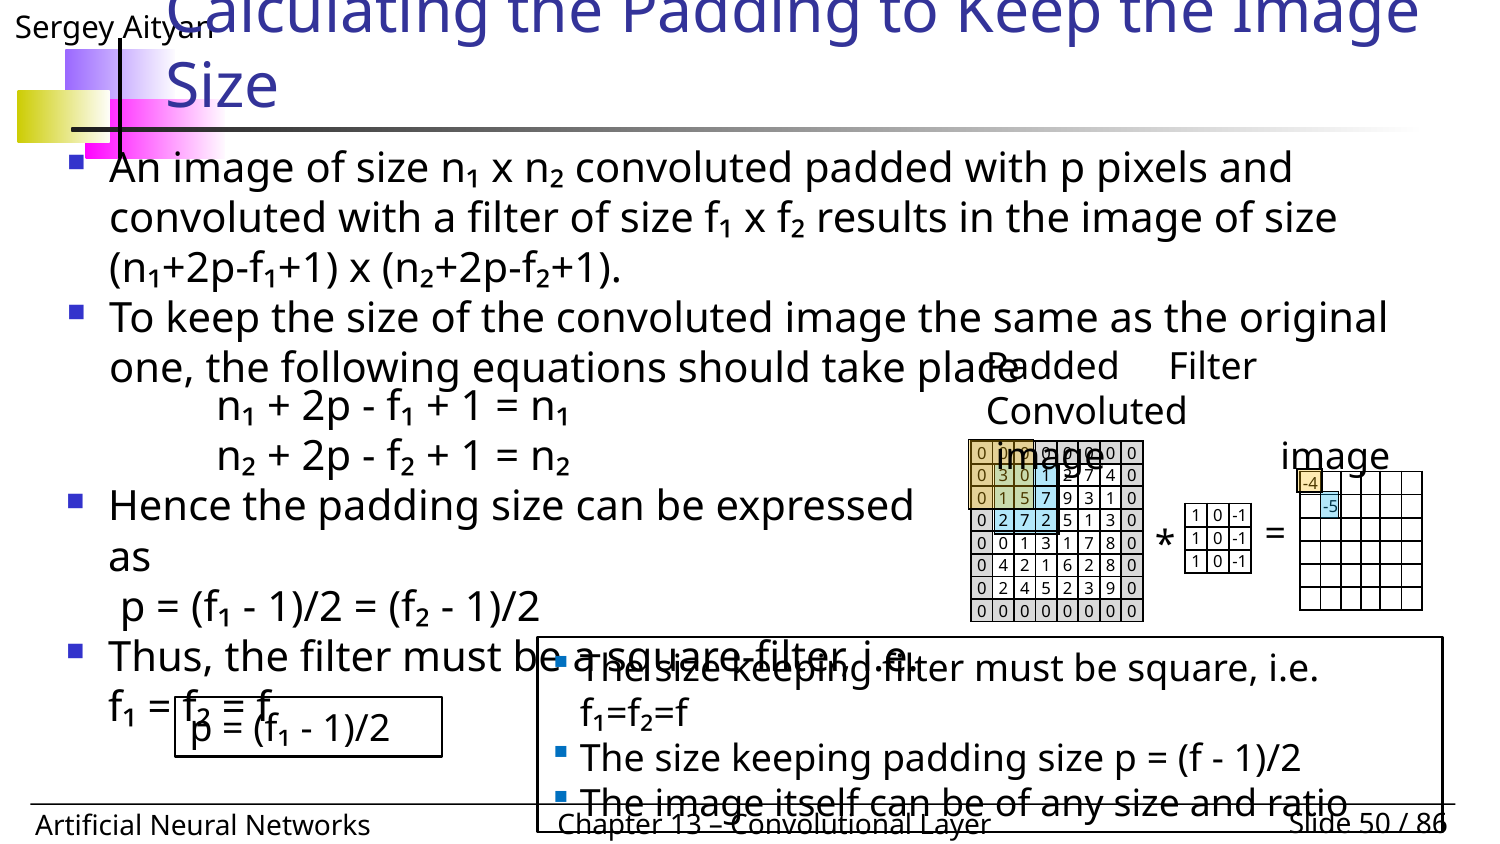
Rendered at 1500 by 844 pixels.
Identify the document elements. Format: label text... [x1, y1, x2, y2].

table_cell [1342, 588, 1360, 609]
table_cell [1402, 519, 1421, 540]
table_cell 2 [1015, 555, 1035, 576]
table_cell [1342, 495, 1360, 517]
table_cell 4 [993, 555, 1013, 576]
table_cell 4 [1015, 577, 1035, 598]
table_cell [1402, 495, 1421, 517]
table_cell [1362, 495, 1379, 517]
table_cell 0 [972, 510, 992, 530]
table_header [1381, 485, 1401, 494]
table_cell 0 [1208, 528, 1228, 549]
table_cell [1321, 542, 1340, 563]
table_cell [1381, 542, 1401, 563]
table_cell [1342, 542, 1360, 563]
text_box * [1144, 512, 1206, 573]
table_cell [1301, 495, 1320, 517]
table_cell 1 [1058, 532, 1077, 553]
table_cell [1402, 565, 1421, 586]
table_cell 1 [1015, 532, 1035, 553]
table_cell -1 [1230, 551, 1250, 572]
table_header 0 [1208, 504, 1228, 526]
table_cell 1 [1036, 555, 1056, 576]
table_cell 3 [1036, 532, 1056, 553]
table_cell 8 [1101, 532, 1120, 553]
table_cell [1381, 519, 1401, 540]
table_cell [1402, 588, 1421, 609]
table_cell [1301, 565, 1320, 586]
table_cell 7 [1079, 532, 1099, 553]
table_cell 0 [1122, 532, 1142, 553]
table_cell 2 [1079, 555, 1099, 576]
table_cell [1362, 588, 1379, 609]
table_header 1 [1186, 504, 1206, 512]
list n₁ + 2p - f₁ + 1 = n₁ n₂ + 2p - f₂ + 1 = n₂ Hence the padding size can be expressed as p = (f₁ - 1)/2 = (f₂ - 1)/2 Thus, the filter must be a square-filter, i.e. f₁ = f₂ = f [51, 371, 943, 647]
table_cell 0 [993, 600, 1013, 621]
table_cell 0 [1122, 600, 1142, 621]
table_cell 0 [1208, 551, 1228, 572]
table_header [1322, 485, 1340, 494]
table_cell 0 [1122, 577, 1142, 598]
table_cell 9 [1058, 487, 1077, 508]
table_cell [1381, 565, 1401, 586]
table_cell 3 [1079, 577, 1099, 598]
table_cell [1362, 519, 1379, 540]
table_cell 0 [972, 555, 992, 576]
table_cell [1316, 519, 1320, 540]
table_cell 0 [1015, 600, 1035, 621]
table_cell 0 [972, 577, 992, 598]
text_box [1296, 485, 1322, 493]
table_cell 0 [972, 532, 992, 553]
table_cell 1 [1079, 510, 1099, 530]
table_cell [1362, 565, 1379, 586]
table_cell 2 [993, 577, 1013, 598]
table_cell 0 [1122, 555, 1142, 576]
table_cell 0 [1079, 600, 1099, 621]
text_box = [1249, 501, 1316, 561]
table_cell [1321, 519, 1340, 540]
table_cell [1321, 588, 1340, 609]
table_cell 0 [1058, 600, 1077, 621]
table_cell 1 [1101, 487, 1120, 508]
table_cell [1402, 542, 1421, 563]
table_cell 0 [972, 600, 992, 621]
text_box Padded Filter Convoluted image image [971, 334, 1472, 485]
text_box [968, 439, 1034, 509]
list An image of size n₁ x n₂ convoluted padded with p pixels and convoluted with a filter of size f₁ x f₂ results in the image of size (n₁+2p-f₁+1) x (n₂+2p-f₂+1). To keep the size of the convoluted image the same as the original one, the following equations should take place [52, 133, 1478, 265]
table_cell 0 [1101, 600, 1120, 621]
table_header -1 [1230, 504, 1249, 526]
table_cell 5 [1036, 577, 1056, 598]
table_cell 0 [1122, 510, 1142, 530]
table_header [1342, 485, 1360, 494]
table_cell [1362, 542, 1379, 563]
table_cell [1342, 565, 1360, 586]
table_cell [1321, 565, 1340, 586]
table_cell 0 [1122, 487, 1142, 508]
table_cell 8 [1101, 555, 1120, 576]
text_box [1320, 491, 1339, 519]
table_cell [1381, 588, 1401, 609]
table_header [1402, 485, 1421, 494]
table_cell [1301, 588, 1320, 609]
table_cell 5 [1058, 510, 1077, 530]
text_box The size keeping filter must be square, i.e. f₁=f₂=f The size keeping padding size p = (f - 1)/2 The image itself can be of any size and ratio [537, 636, 1443, 832]
table_cell 3 [1101, 510, 1120, 530]
table_cell 2 [993, 510, 1013, 530]
table_cell 3 [1079, 487, 1099, 508]
table_cell 9 [1101, 577, 1120, 598]
table_cell [1381, 495, 1401, 517]
table_cell [1342, 519, 1360, 540]
table_cell -1 [1230, 528, 1249, 549]
table_cell 2 [1058, 577, 1077, 598]
table_header [1362, 485, 1379, 494]
table_cell 0 [993, 532, 1013, 553]
title Calculating the Padding to Keep the Image Size [150, 46, 1500, 128]
table_cell 2 [1036, 510, 1056, 530]
table_cell 7 [1015, 510, 1035, 530]
table_cell 6 [1058, 555, 1077, 576]
table_cell 7 [1036, 487, 1056, 508]
table_cell 0 [1036, 600, 1056, 621]
table_cell [1301, 542, 1320, 563]
text_box p = (f₁ - 1)/2 [174, 696, 443, 757]
